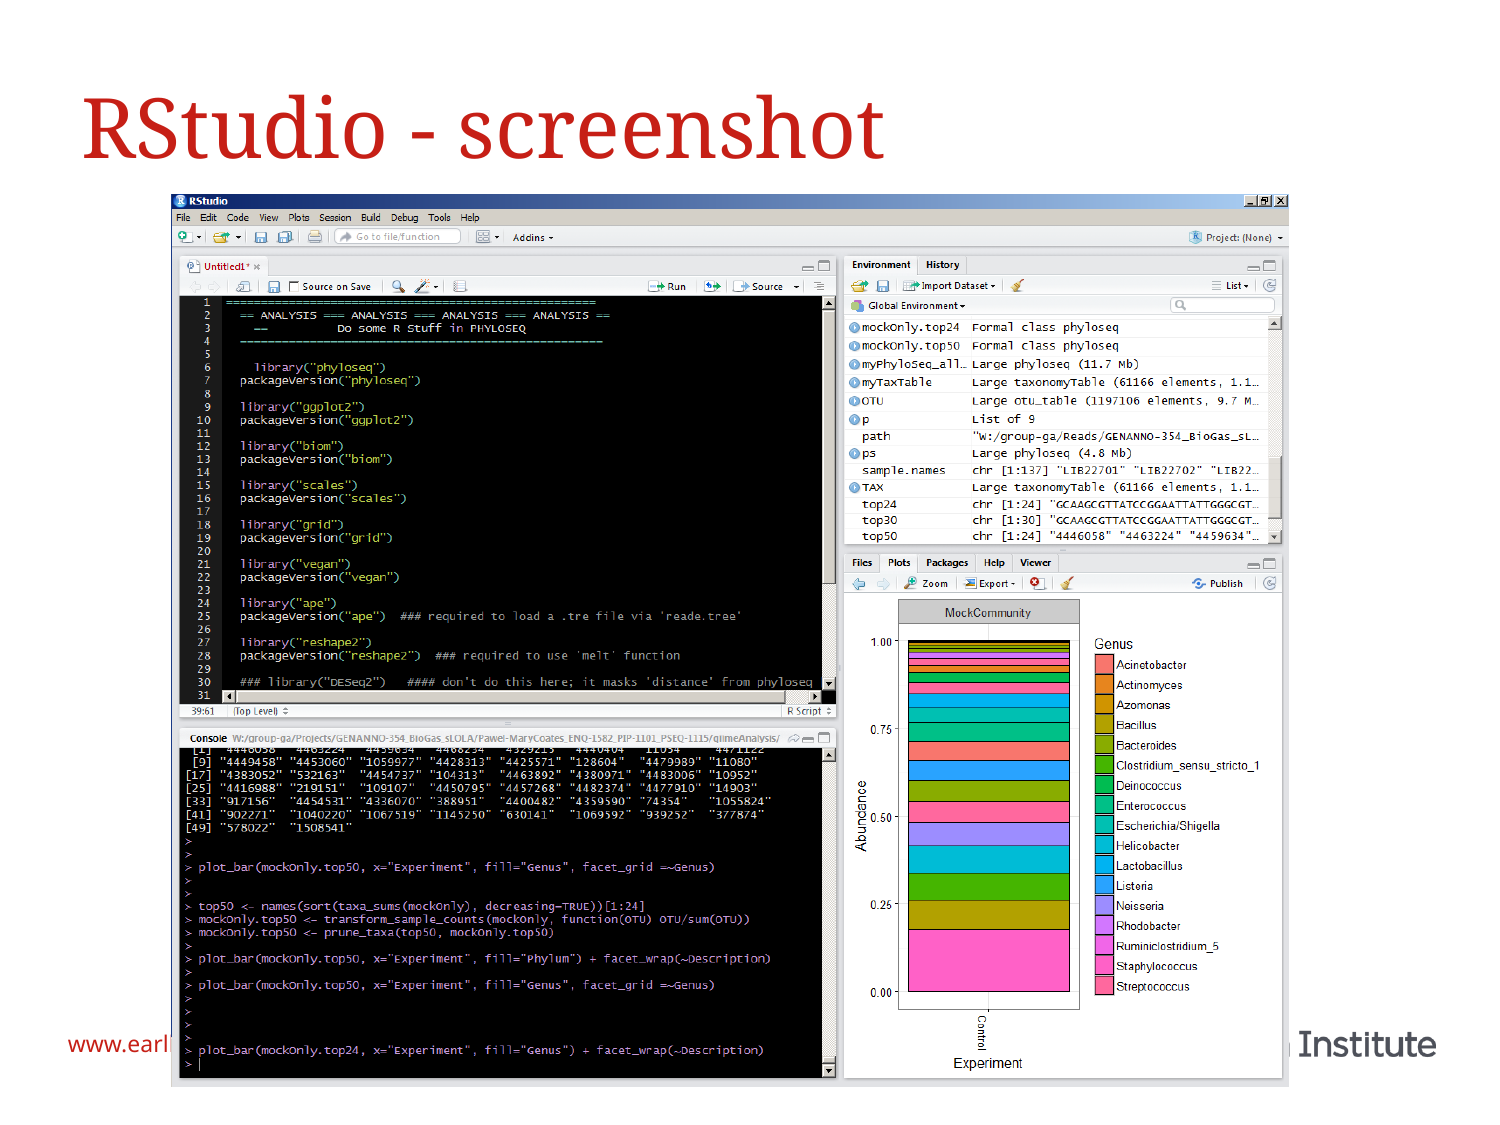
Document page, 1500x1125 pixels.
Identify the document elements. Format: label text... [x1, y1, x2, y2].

picture [170, 194, 1436, 1088]
title RStudio - screenshot [66, 30, 1437, 219]
